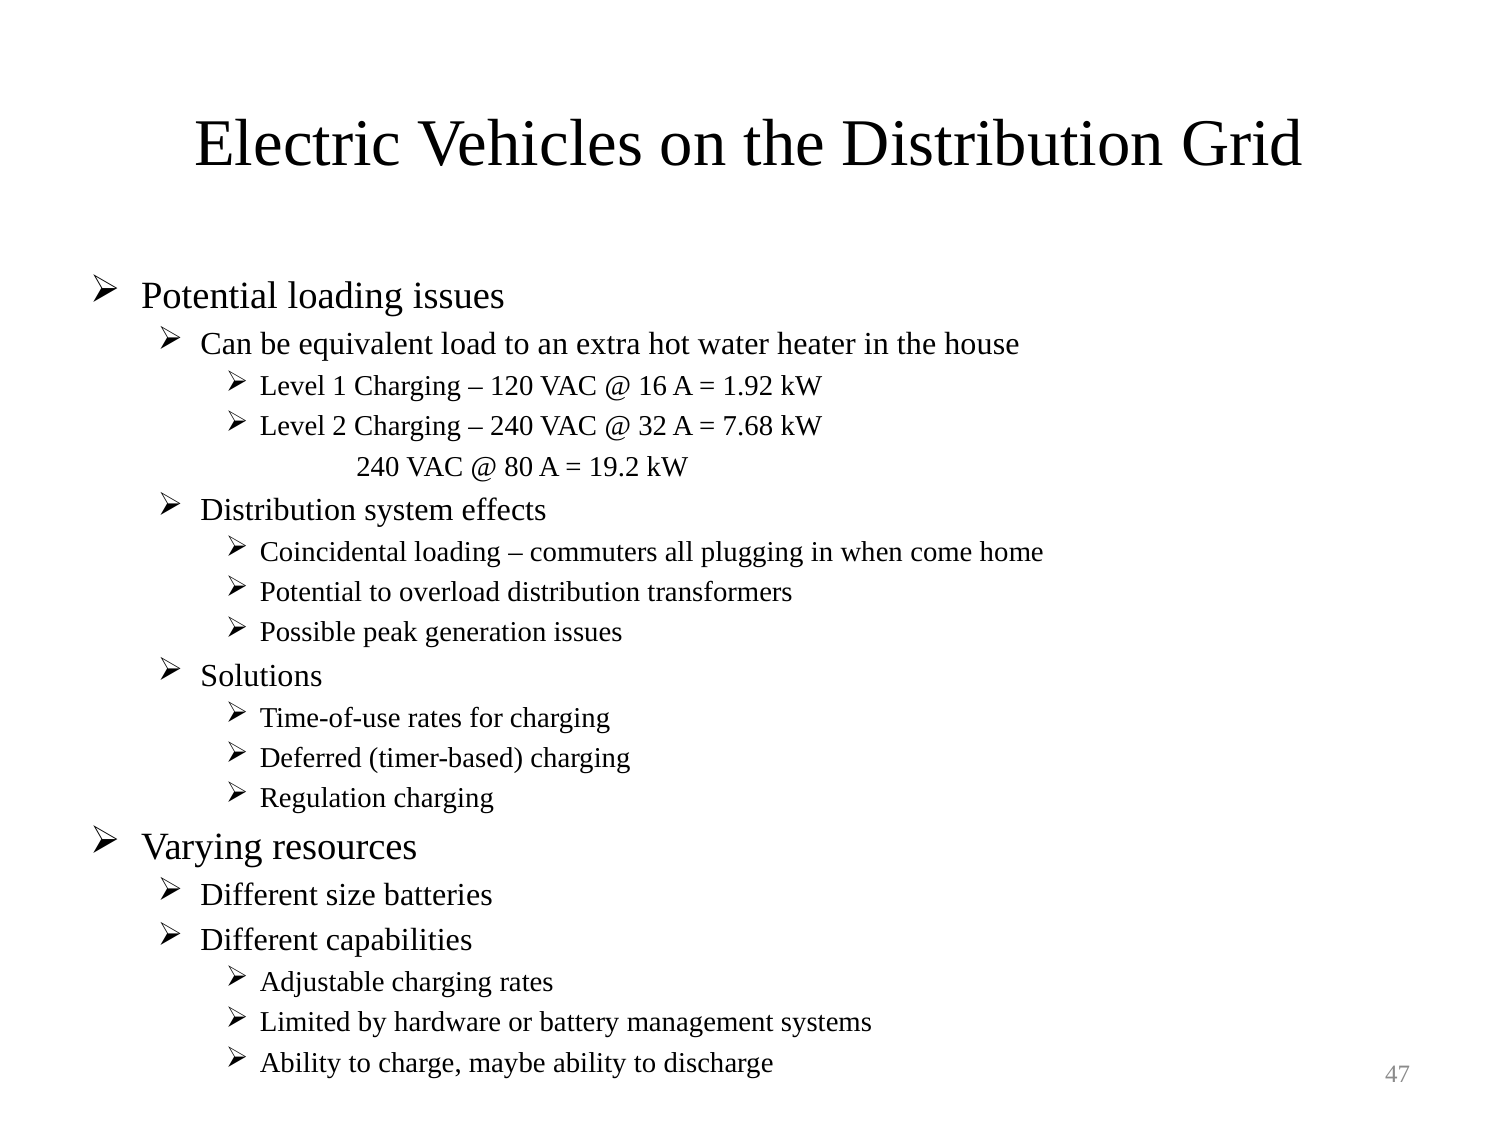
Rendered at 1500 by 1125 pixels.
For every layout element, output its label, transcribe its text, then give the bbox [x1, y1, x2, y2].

title Electric Vehicles on the Distribution Grid [75, 45, 1425, 233]
slide_number 47 [1074, 1042, 1425, 1103]
list Potential loading issues Can be equivalent load to an extra hot water heater in the house Level 1 Charging – 120 VAC @ 16 A = 1.92 kW Level 2 Charging – 240 VAC @ 32 A = 7.68 kW 240 VAC @ 80 A = 19.2 kW Distribution system effects Coincidental loading – commuters all plugging in when come home Potential to overload distribution transformers Possible peak generation issues Solutions Time-of-use rates for charging Deferred (timer-based) charging Regulation charging Varying resources Different size batteries Different capabilities Adjustable charging rates Limited by hardware or battery management systems Ability to charge, maybe ability to discharge [75, 262, 1425, 1088]
